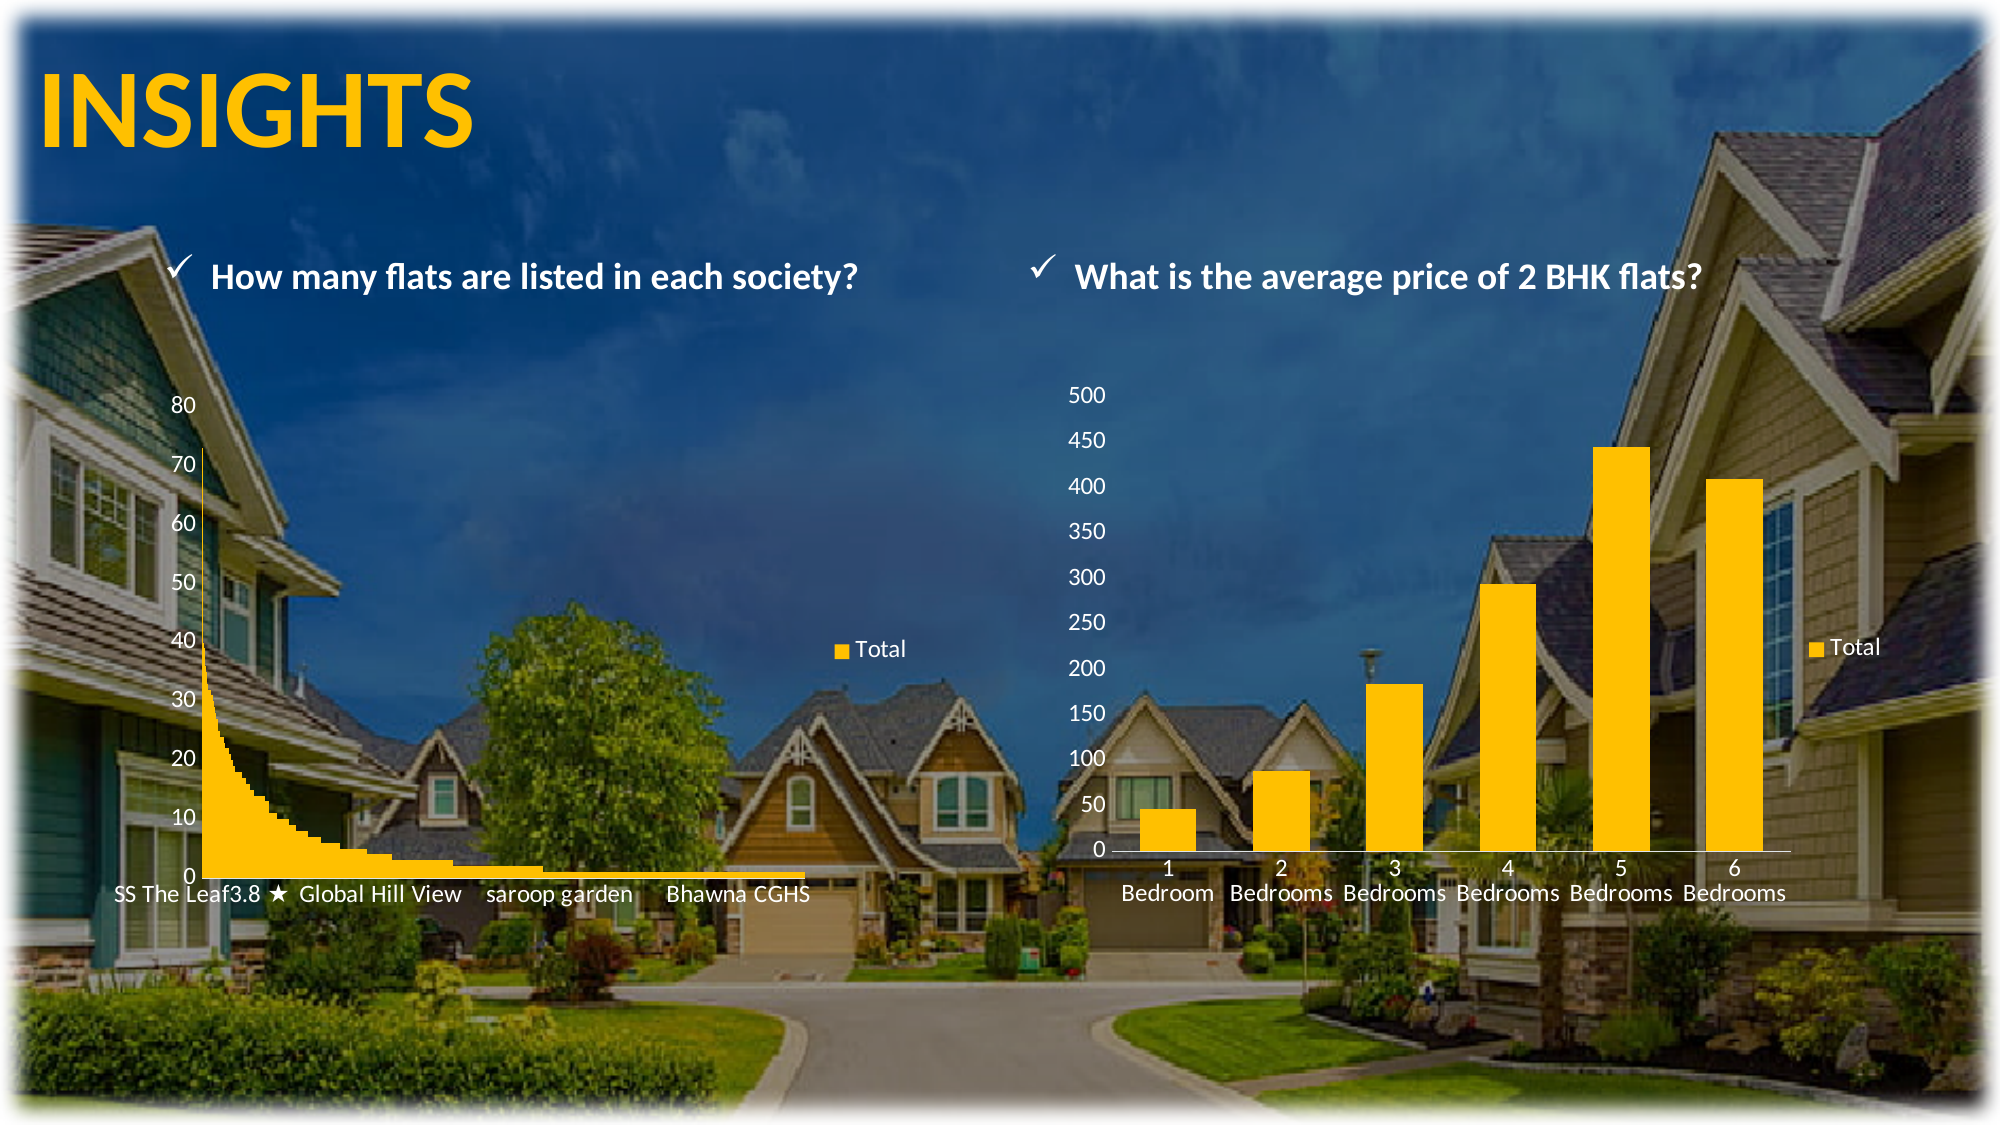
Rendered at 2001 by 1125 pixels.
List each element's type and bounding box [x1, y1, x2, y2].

chart [97, 383, 928, 920]
picture [0, 0, 2000, 1125]
chart [1043, 379, 1903, 920]
